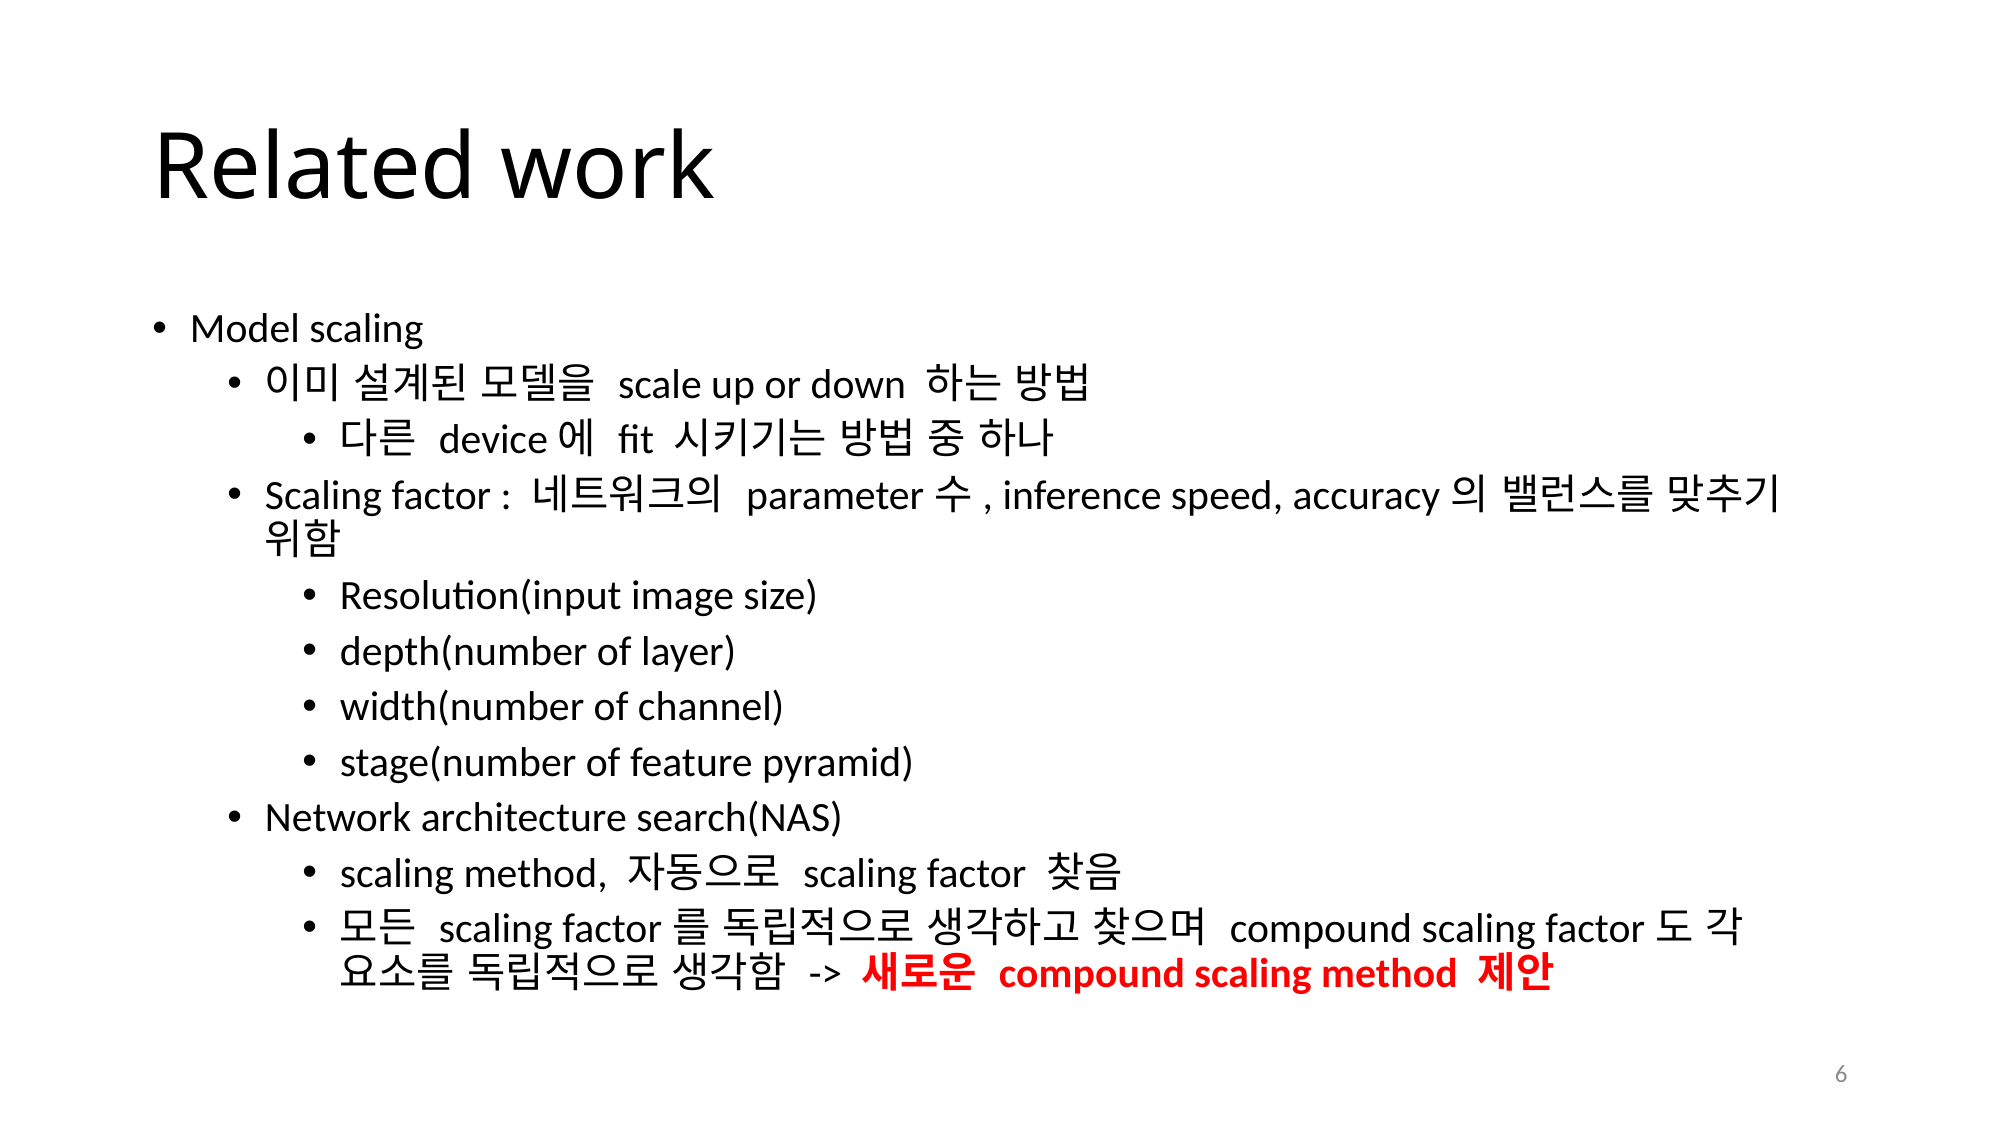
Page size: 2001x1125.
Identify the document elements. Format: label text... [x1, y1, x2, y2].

title Related work [137, 59, 1863, 278]
slide_number 6 [1412, 1042, 1863, 1103]
list Model scaling 이미 설계된 모델을 scale up or down 하는 방법 다른 device에 fit 시키기는 방법 중 하나 Scaling factor : 네트워크의 parameter수, inference speed, accuracy의 밸런스를 맞추기 위함 Resolution(input image size) depth(number of layer) width(number of channel) stage(number of feature pyramid) Network architecture search(NAS) scaling method, 자동으로 scaling factor 찾음 모든 scaling factor를 독립적으로 생각하고 찾으며 compound scaling factor도 각 요소를 독립적으로 생각함 -> 새로운 compound scaling method 제안 [137, 299, 1863, 1066]
